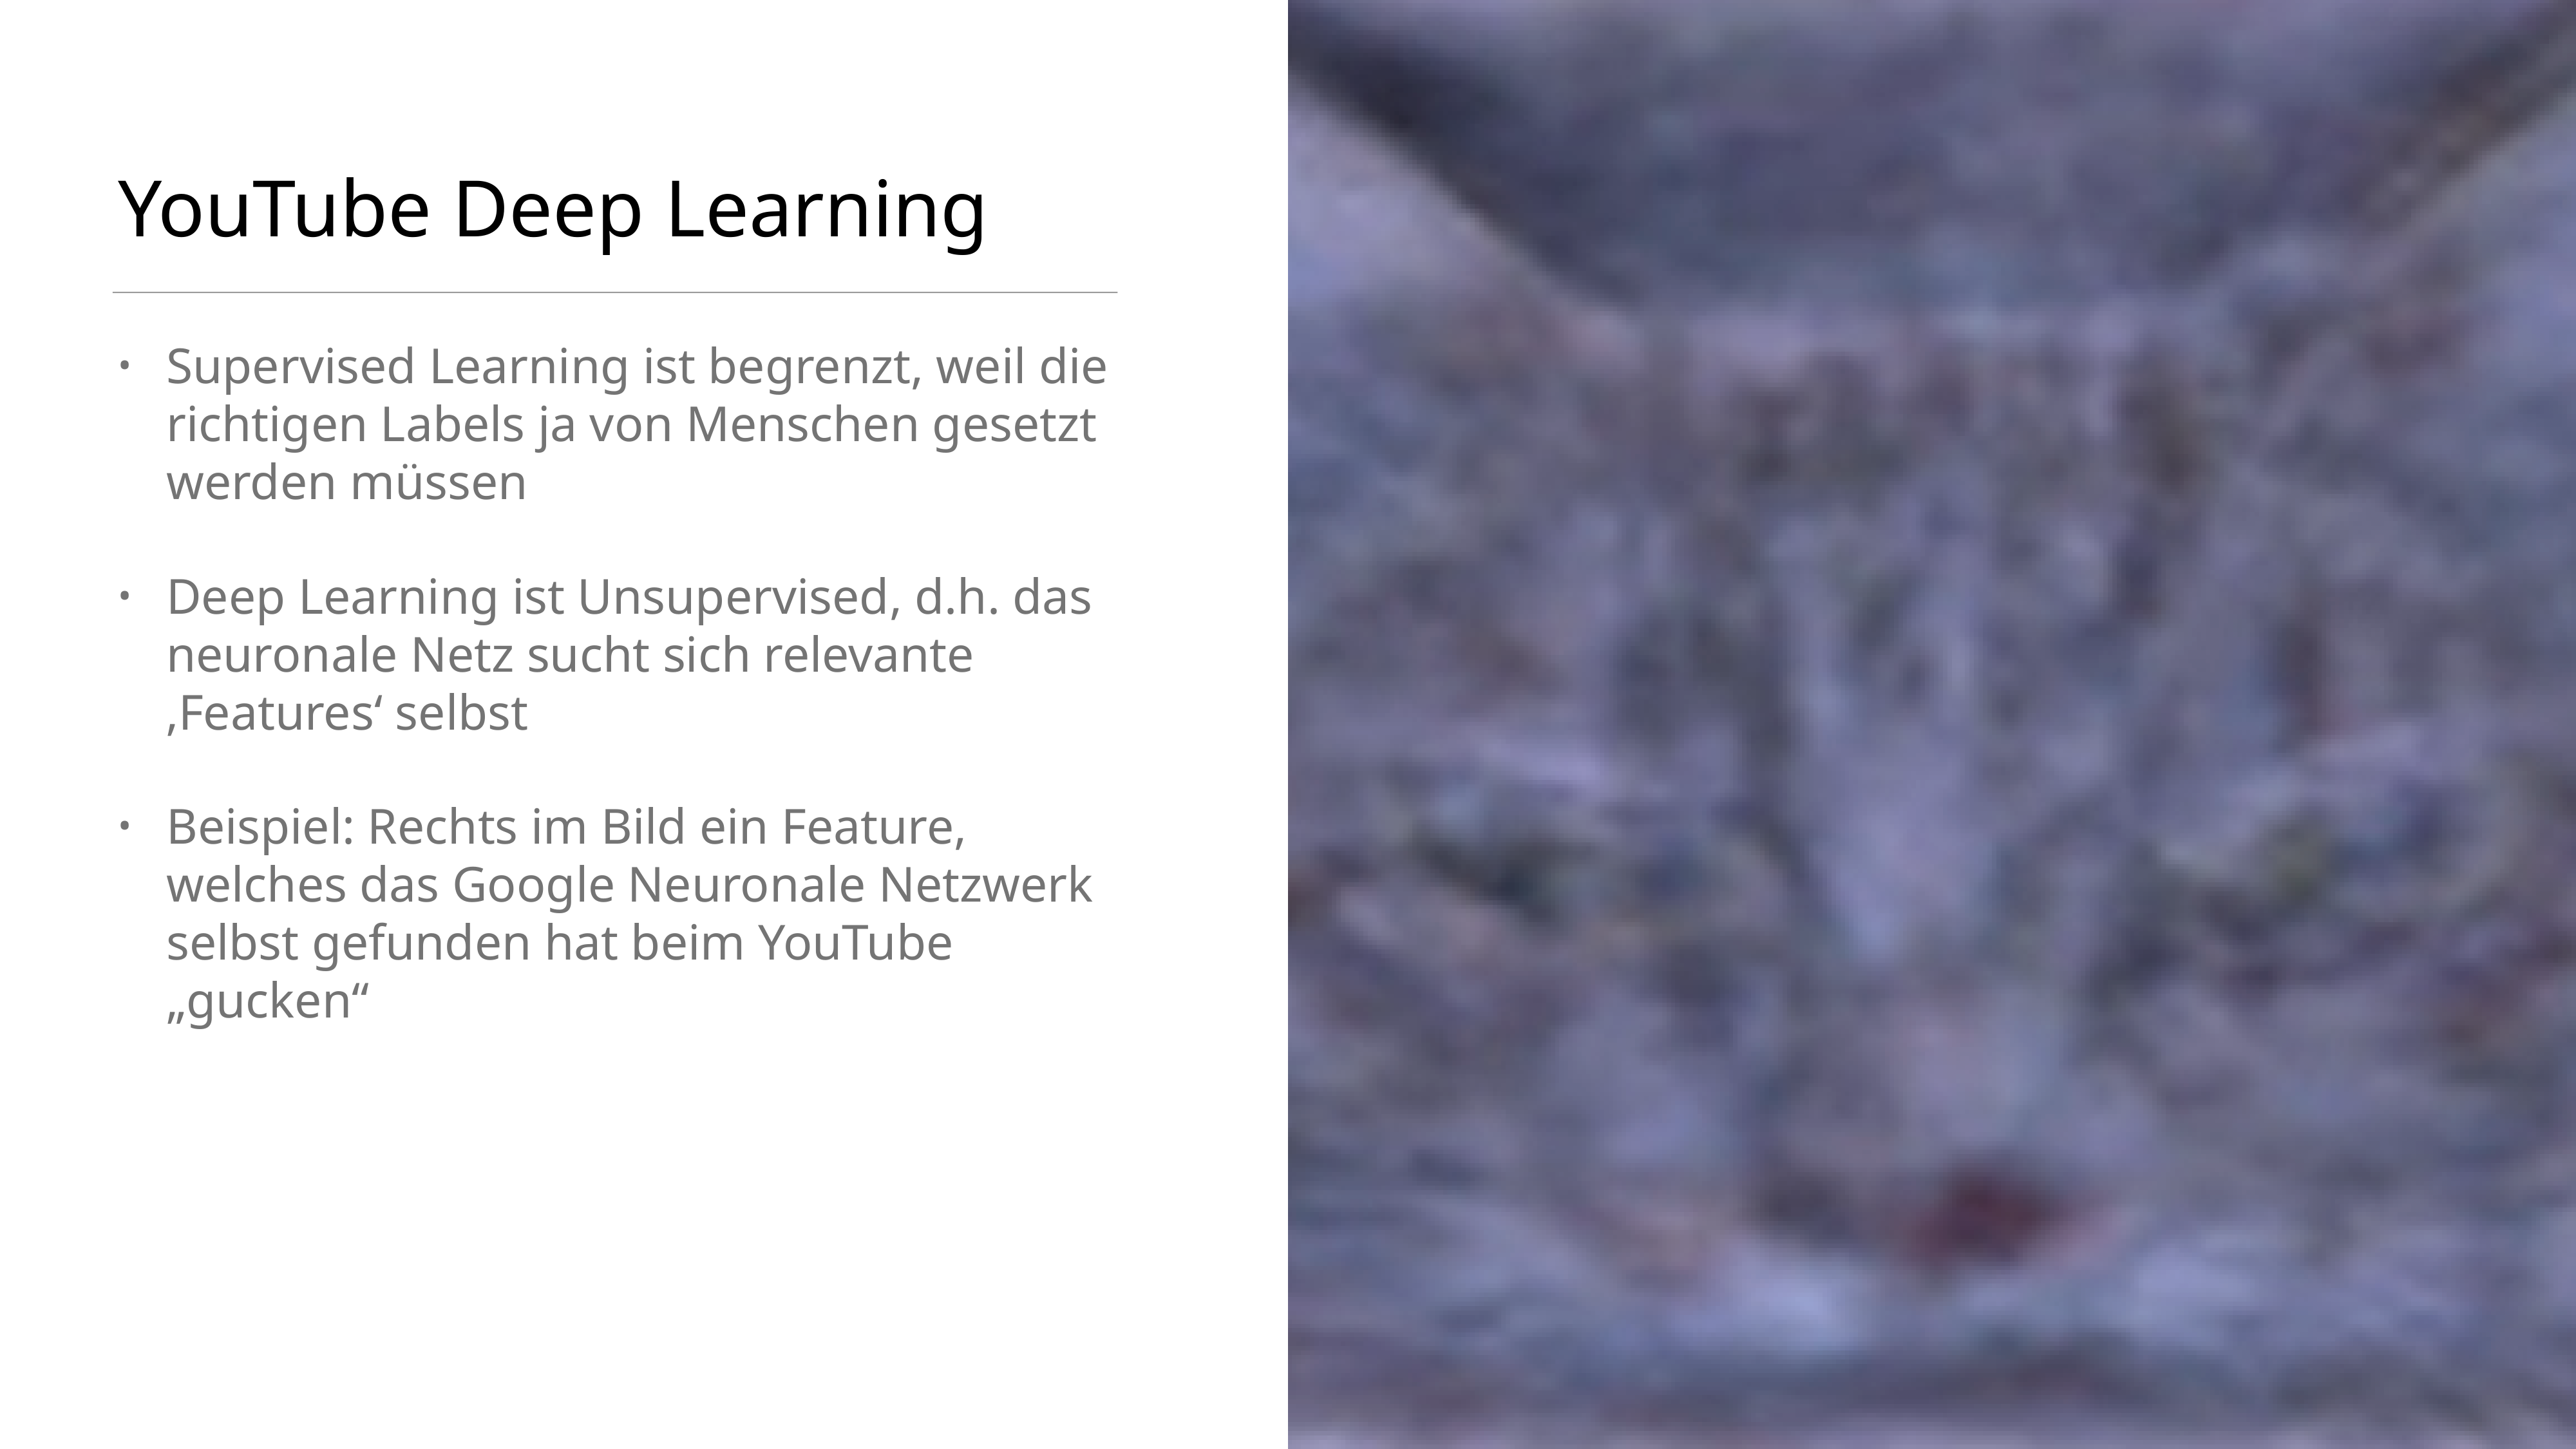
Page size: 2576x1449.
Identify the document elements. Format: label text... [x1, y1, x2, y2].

picture [1287, 0, 2576, 1449]
list Supervised Learning ist begrenzt, weil die richtigen Labels ja von Menschen gesetzt werden müssen Deep Learning ist Unsupervised, d.h. das neuronale Netz sucht sich relevante ‚Features‘ selbst Beispiel: Rechts im Bild ein Feature, welches das Google Neuronale Netzwerk selbst gefunden hat beim YouTube „gucken“ [112, 329, 1119, 1321]
title YouTube Deep Learning [112, 49, 1119, 258]
